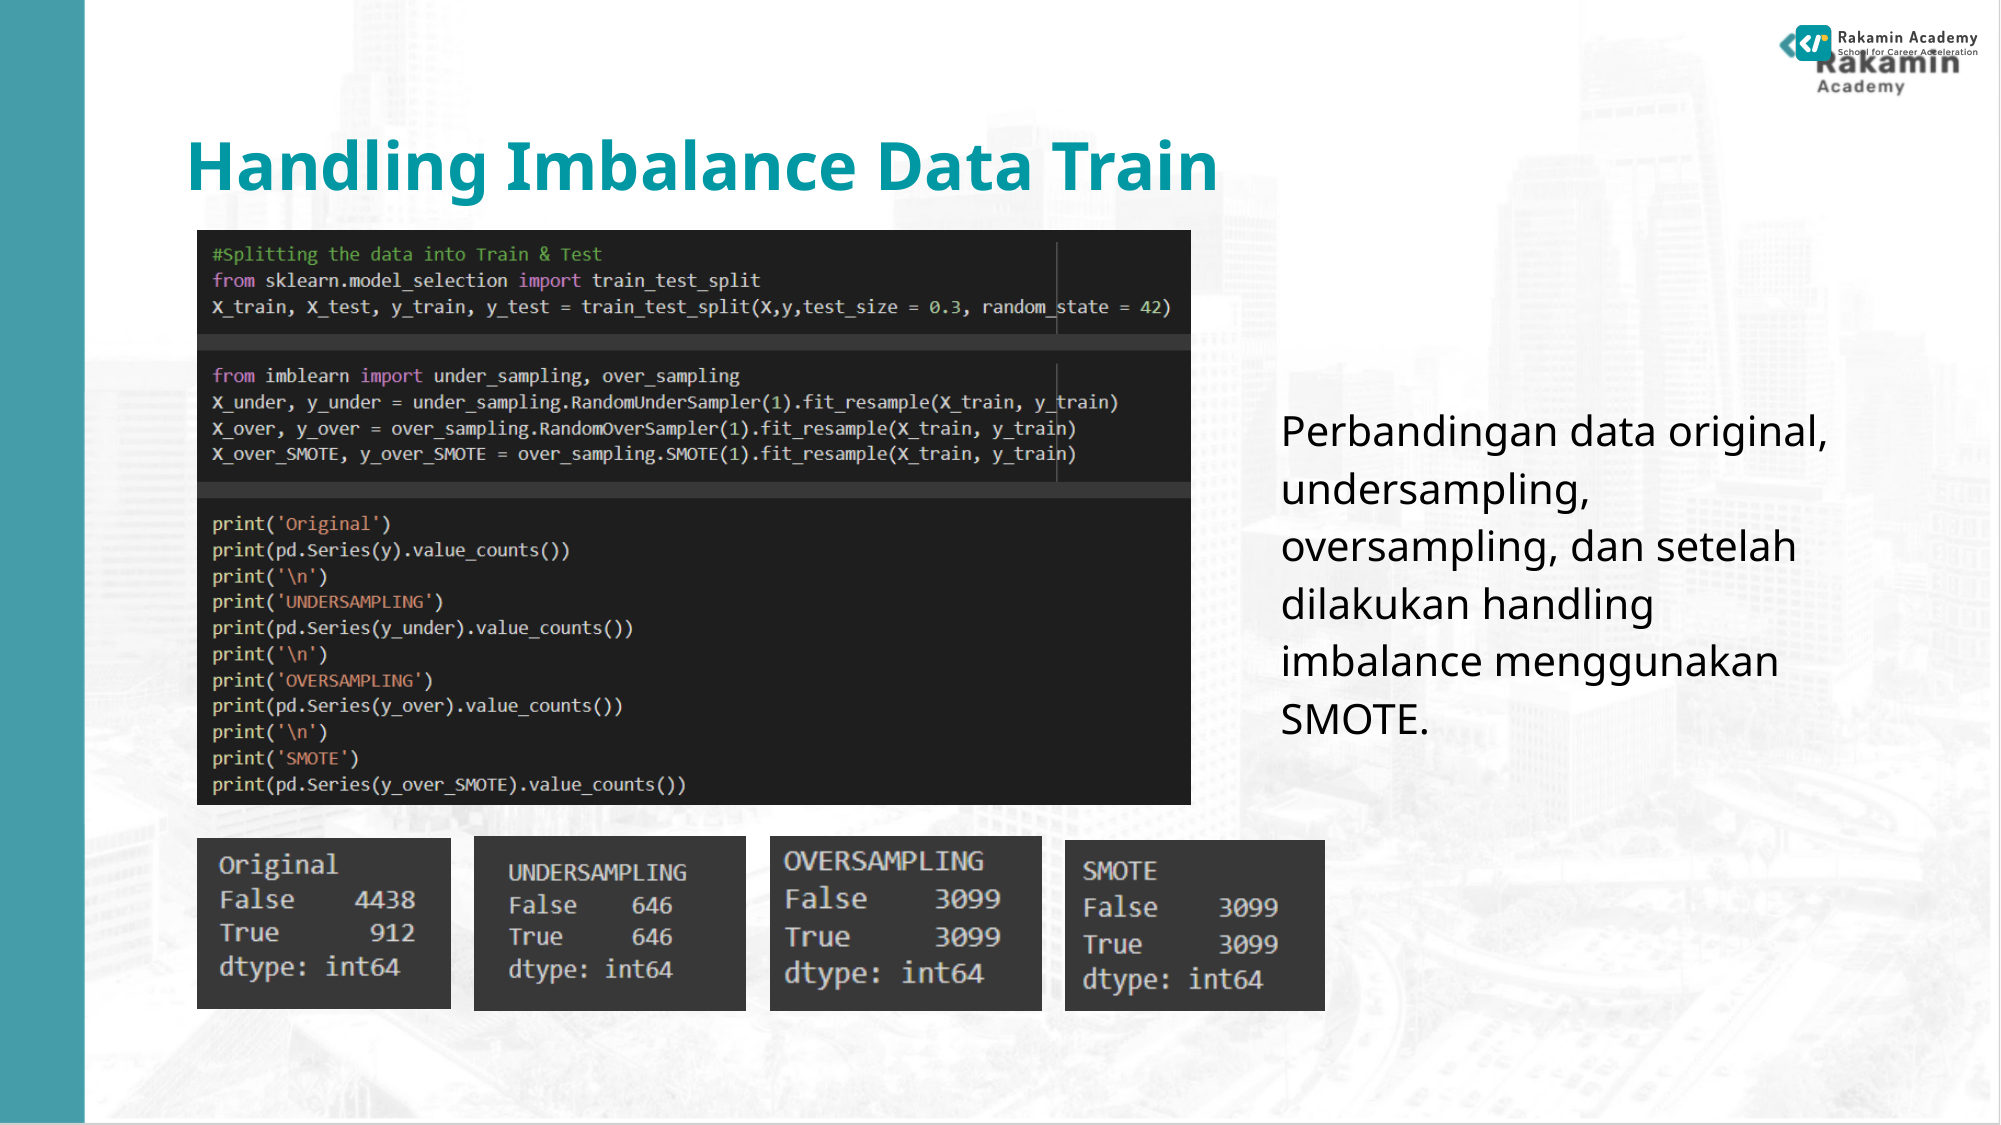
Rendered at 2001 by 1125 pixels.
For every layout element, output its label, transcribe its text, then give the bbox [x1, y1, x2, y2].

picture [0, 0, 2001, 1125]
text_box Handling Imbalance Data Train [170, 114, 1377, 212]
text_box Perbandingan data original, undersampling, oversampling, dan setelah dilakukan handling imbalance menggunakan SMOTE. [1265, 389, 1867, 639]
